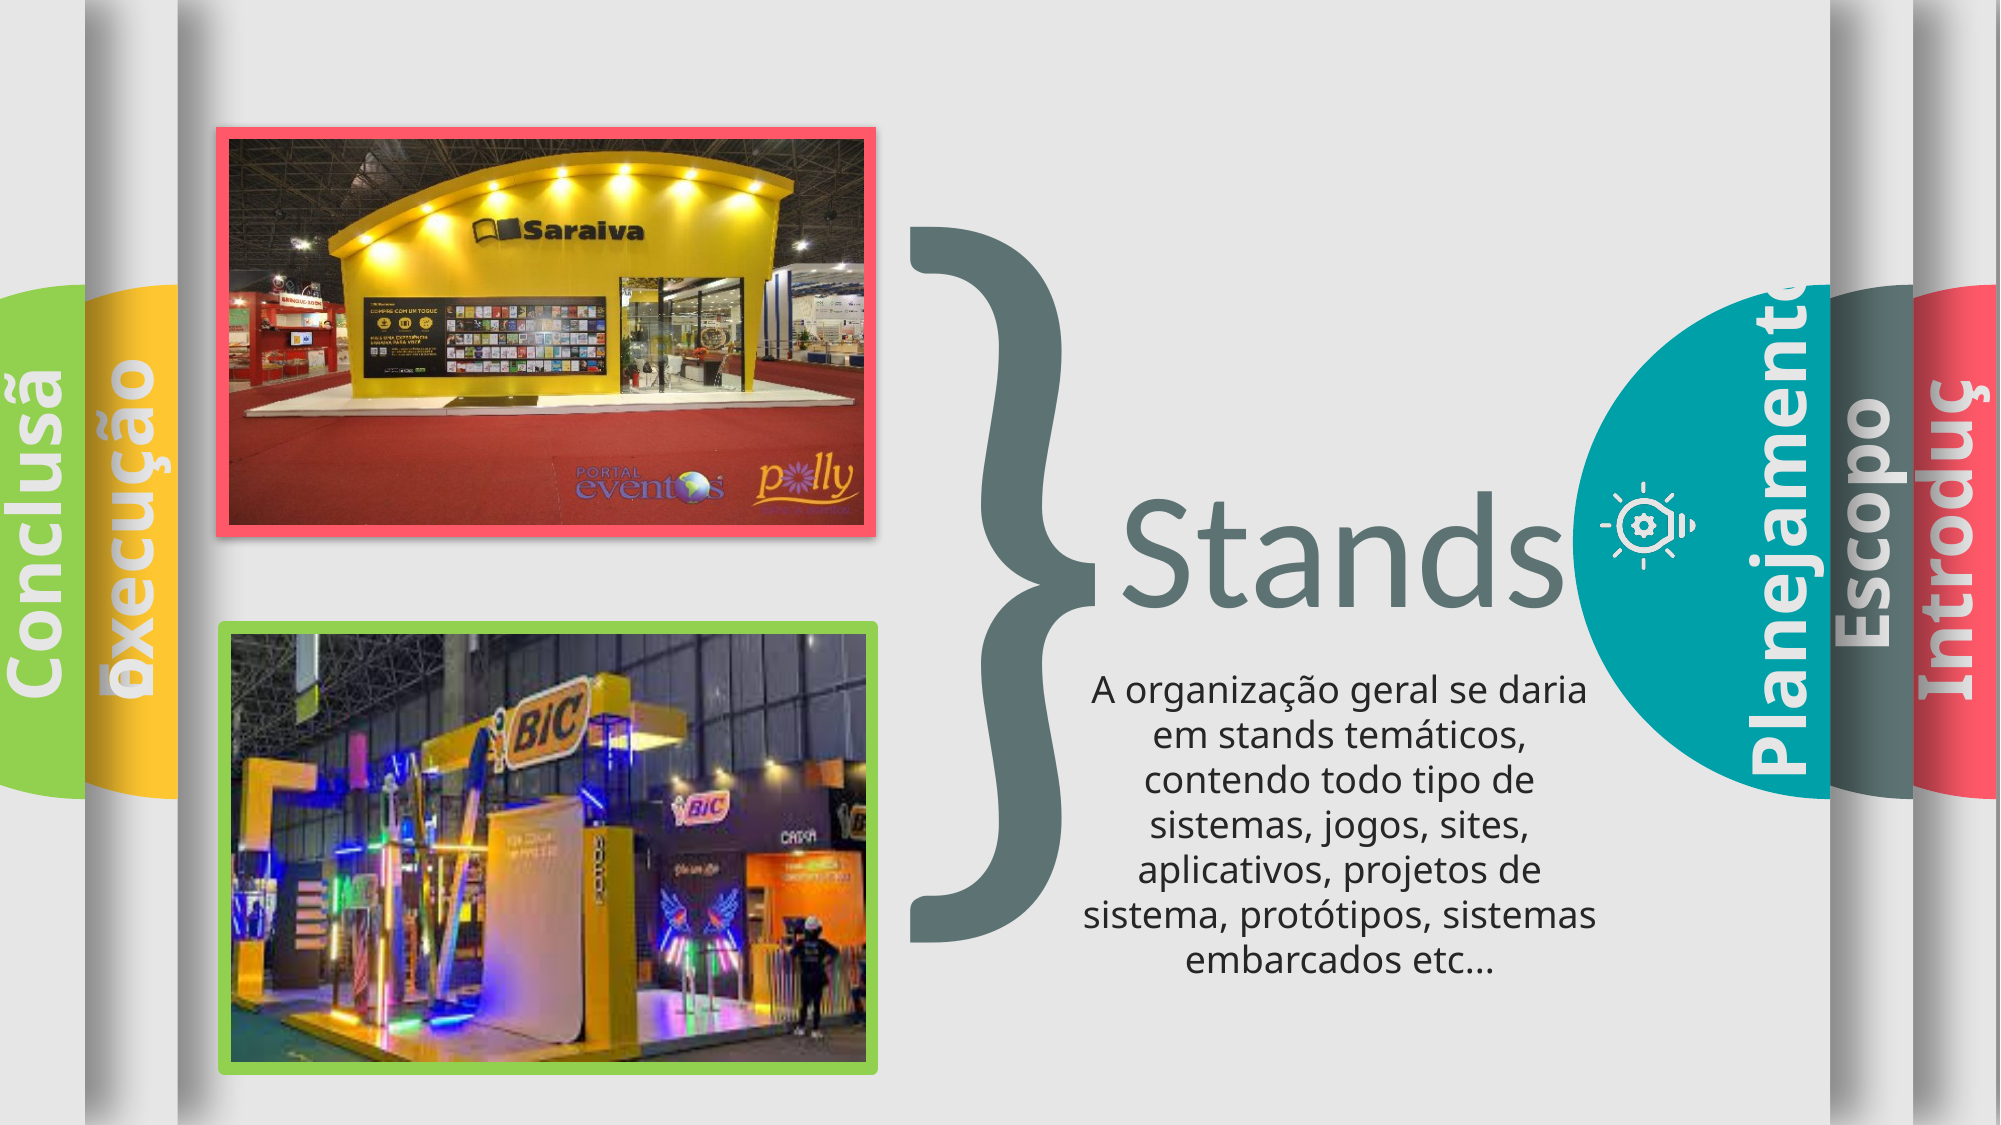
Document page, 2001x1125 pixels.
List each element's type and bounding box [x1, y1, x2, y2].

text_box [1831, 0, 1914, 1125]
text_box [85, 0, 178, 1125]
picture [230, 633, 866, 1063]
text_box [1914, 0, 1997, 1125]
text_box [178, 0, 1831, 1125]
text_box [0, 0, 85, 1125]
picture [228, 139, 864, 525]
